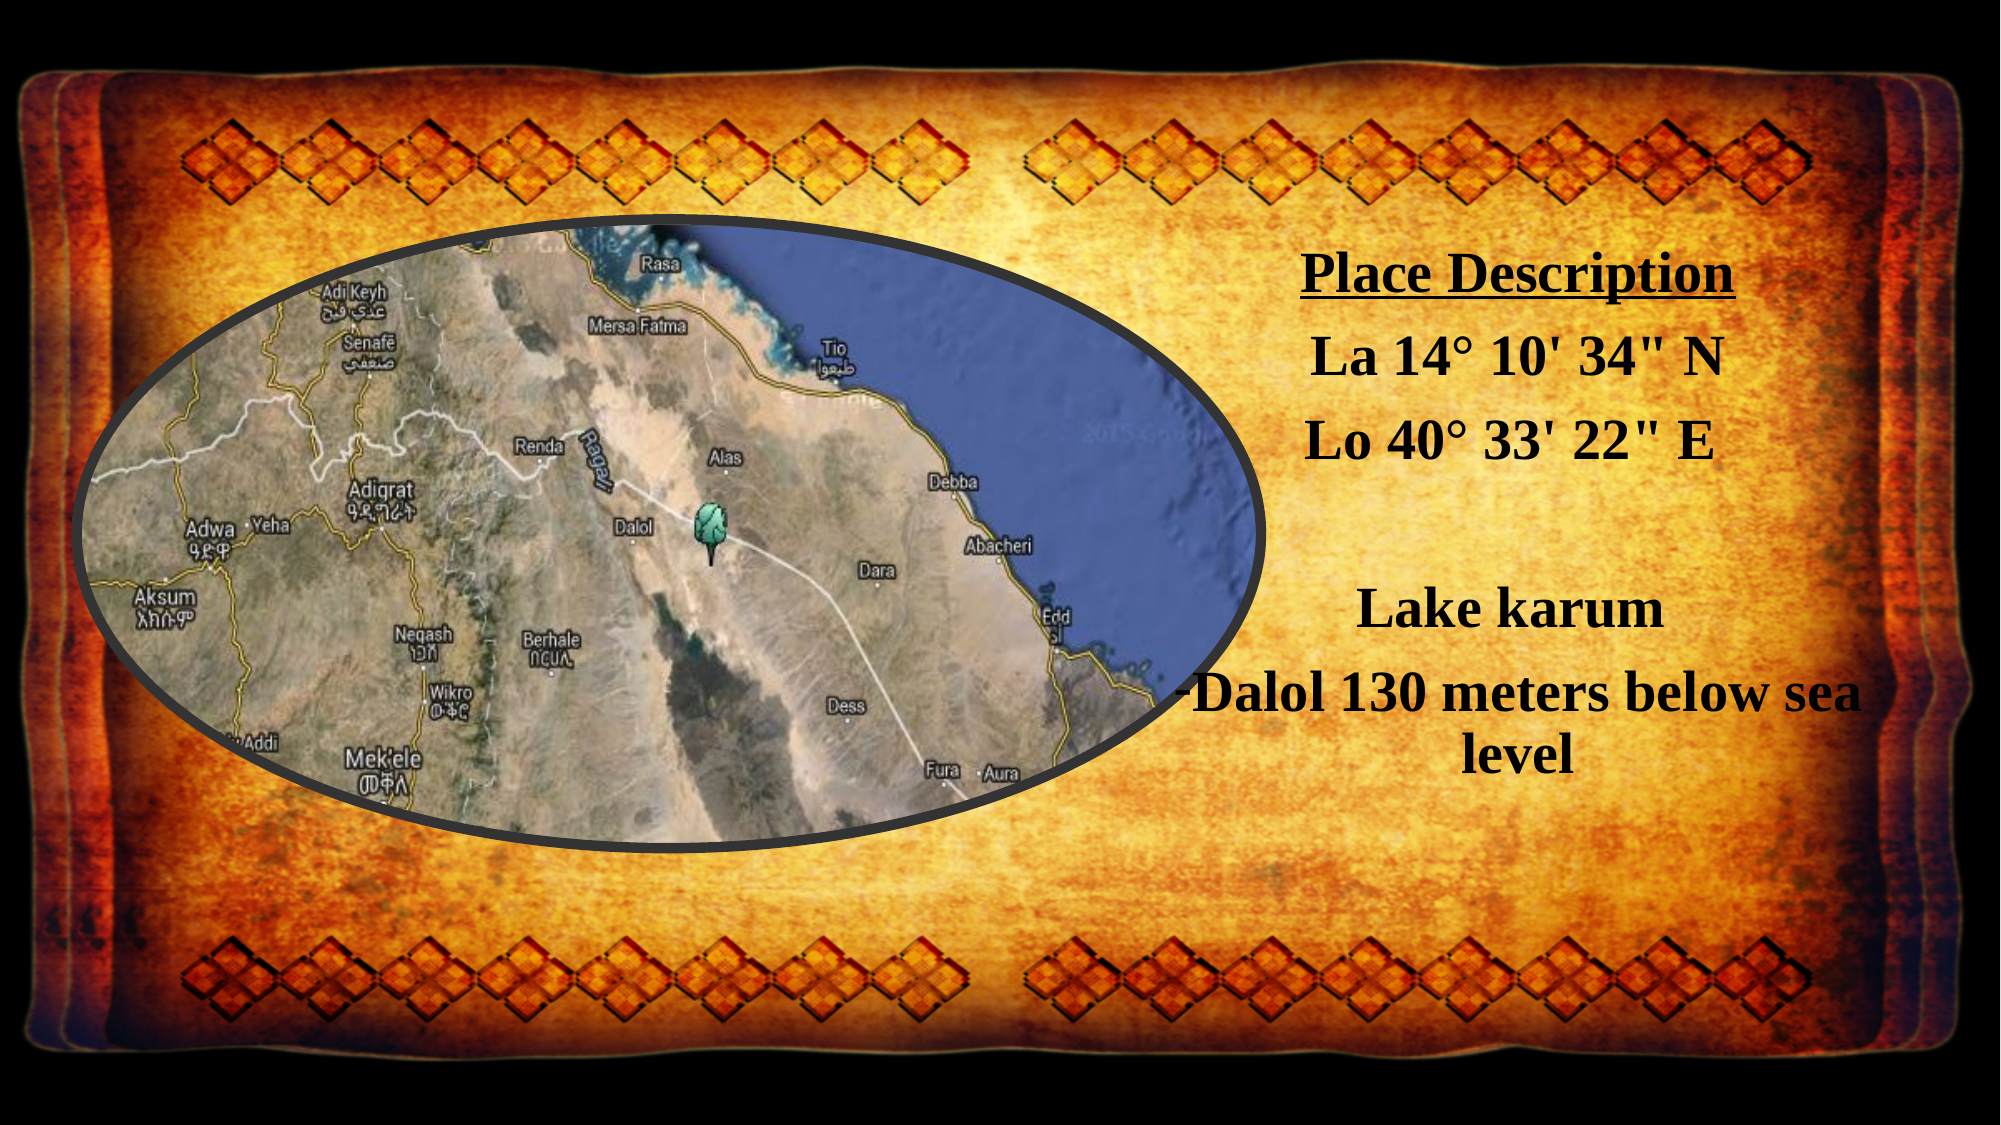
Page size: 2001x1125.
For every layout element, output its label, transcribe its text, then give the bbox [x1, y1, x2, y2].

picture [0, 0, 2001, 1125]
text_box Place Description La 14° 10' 34" N Lo 40° 33' 22" E Lake karum Dalol 130 meters below sea level [1261, 234, 1905, 697]
